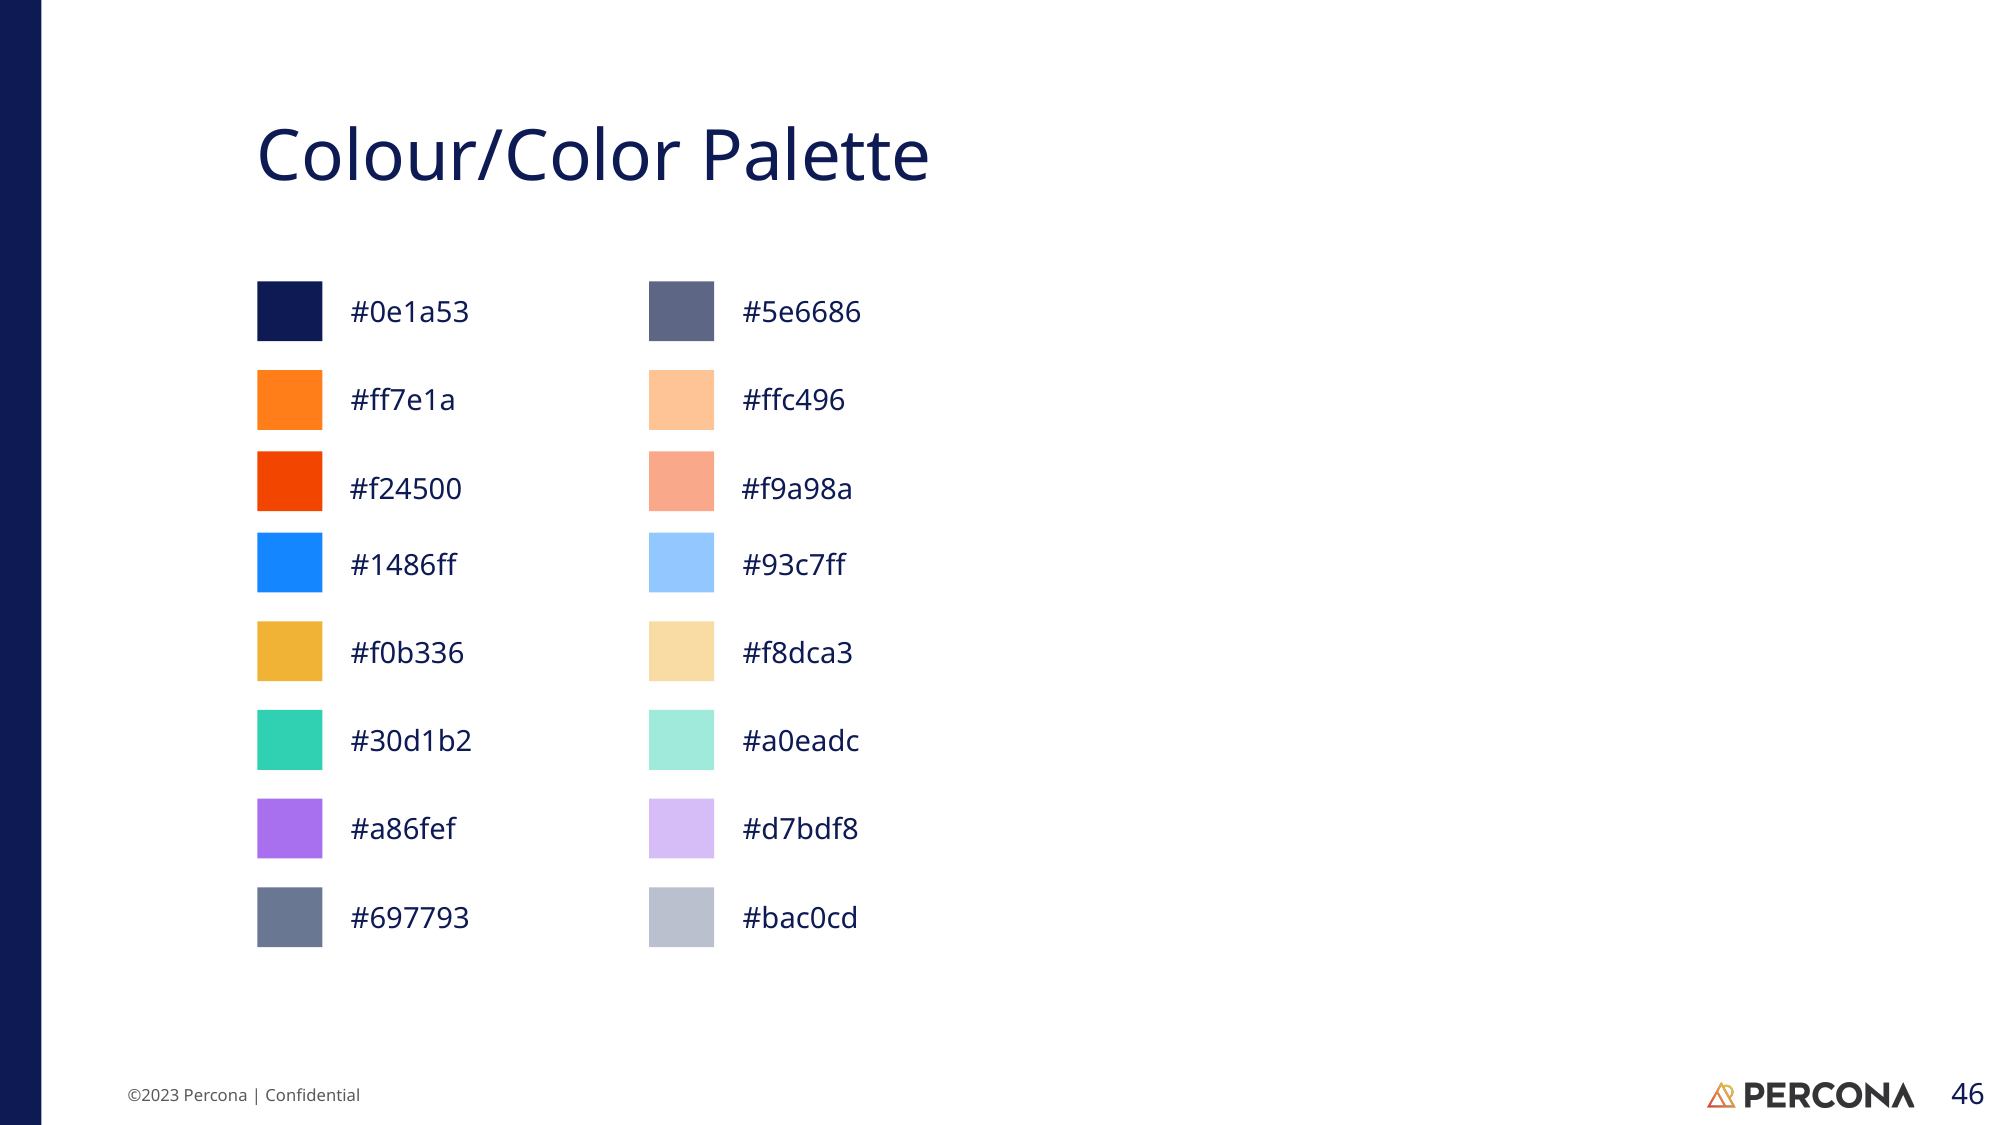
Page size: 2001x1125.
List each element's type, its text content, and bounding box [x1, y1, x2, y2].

text_box [649, 887, 715, 948]
text_box #ffc496 [727, 366, 886, 432]
text_box [257, 887, 323, 948]
text_box #93c7ff [727, 530, 886, 596]
text_box #f0b336 [335, 619, 495, 684]
text_box [257, 798, 323, 859]
text_box #ff7e1a [335, 366, 495, 432]
text_box [257, 281, 323, 342]
text_box [257, 451, 323, 512]
text_box [649, 532, 715, 593]
text_box #f8dca3 [727, 619, 886, 684]
text_box [649, 370, 715, 430]
text_box #bac0cd [727, 883, 909, 949]
text_box [649, 798, 715, 859]
text_box #0e1a53 [335, 278, 495, 344]
text_box #1486ff [335, 530, 495, 596]
text_box #a86fef [335, 795, 495, 861]
text_box #30d1b2 [335, 707, 495, 773]
picture [1707, 1082, 1748, 1108]
text_box #d7bdf8 [727, 795, 886, 861]
slide_number ‹#› [1748, 1065, 2000, 1125]
text_box #f9a98a [726, 455, 908, 520]
text_box [649, 281, 715, 342]
text_box [649, 451, 715, 512]
text_box #a0eadc [727, 707, 909, 773]
text_box [257, 709, 323, 770]
text_box [257, 621, 323, 682]
text_box #f24500 [334, 455, 493, 520]
text_box #5e6686 [727, 278, 909, 344]
text_box [257, 370, 323, 430]
text_box [257, 532, 323, 593]
title Colour/Color Palette [241, 86, 1898, 229]
text_box [649, 621, 715, 682]
text_box #697793 [335, 883, 517, 949]
text_box [649, 709, 715, 770]
